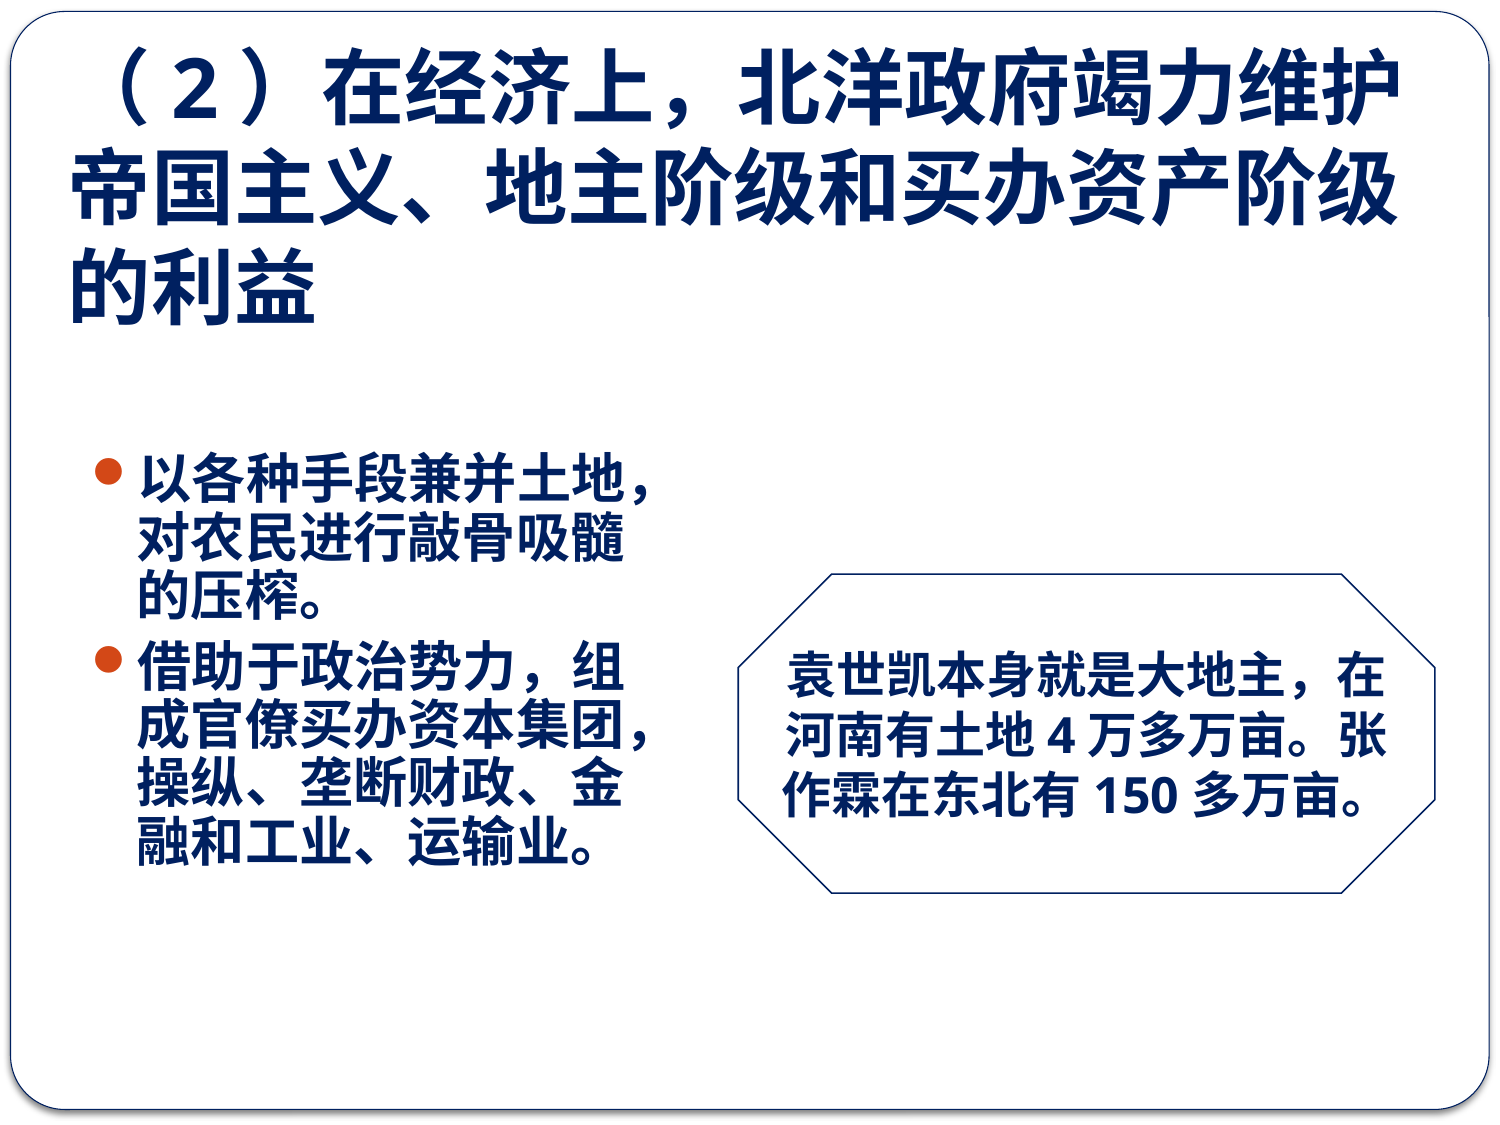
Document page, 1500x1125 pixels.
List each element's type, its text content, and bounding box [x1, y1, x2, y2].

title （2）在经济上，北洋政府竭力维护帝国主义、地主阶级和买办资产阶级的利益 [53, 45, 1425, 350]
list 以各种手段兼并土地，对农民进行敲骨吸髓的压榨。 借助于政治势力，组成官僚买办资本集团，操纵、垄断财政、金融和工业、运输业。 [76, 444, 644, 988]
text_box 袁世凯本身就是大地主，在 河南有土地4万多万亩。张 作霖在东北有150多万亩。 [738, 574, 1435, 894]
